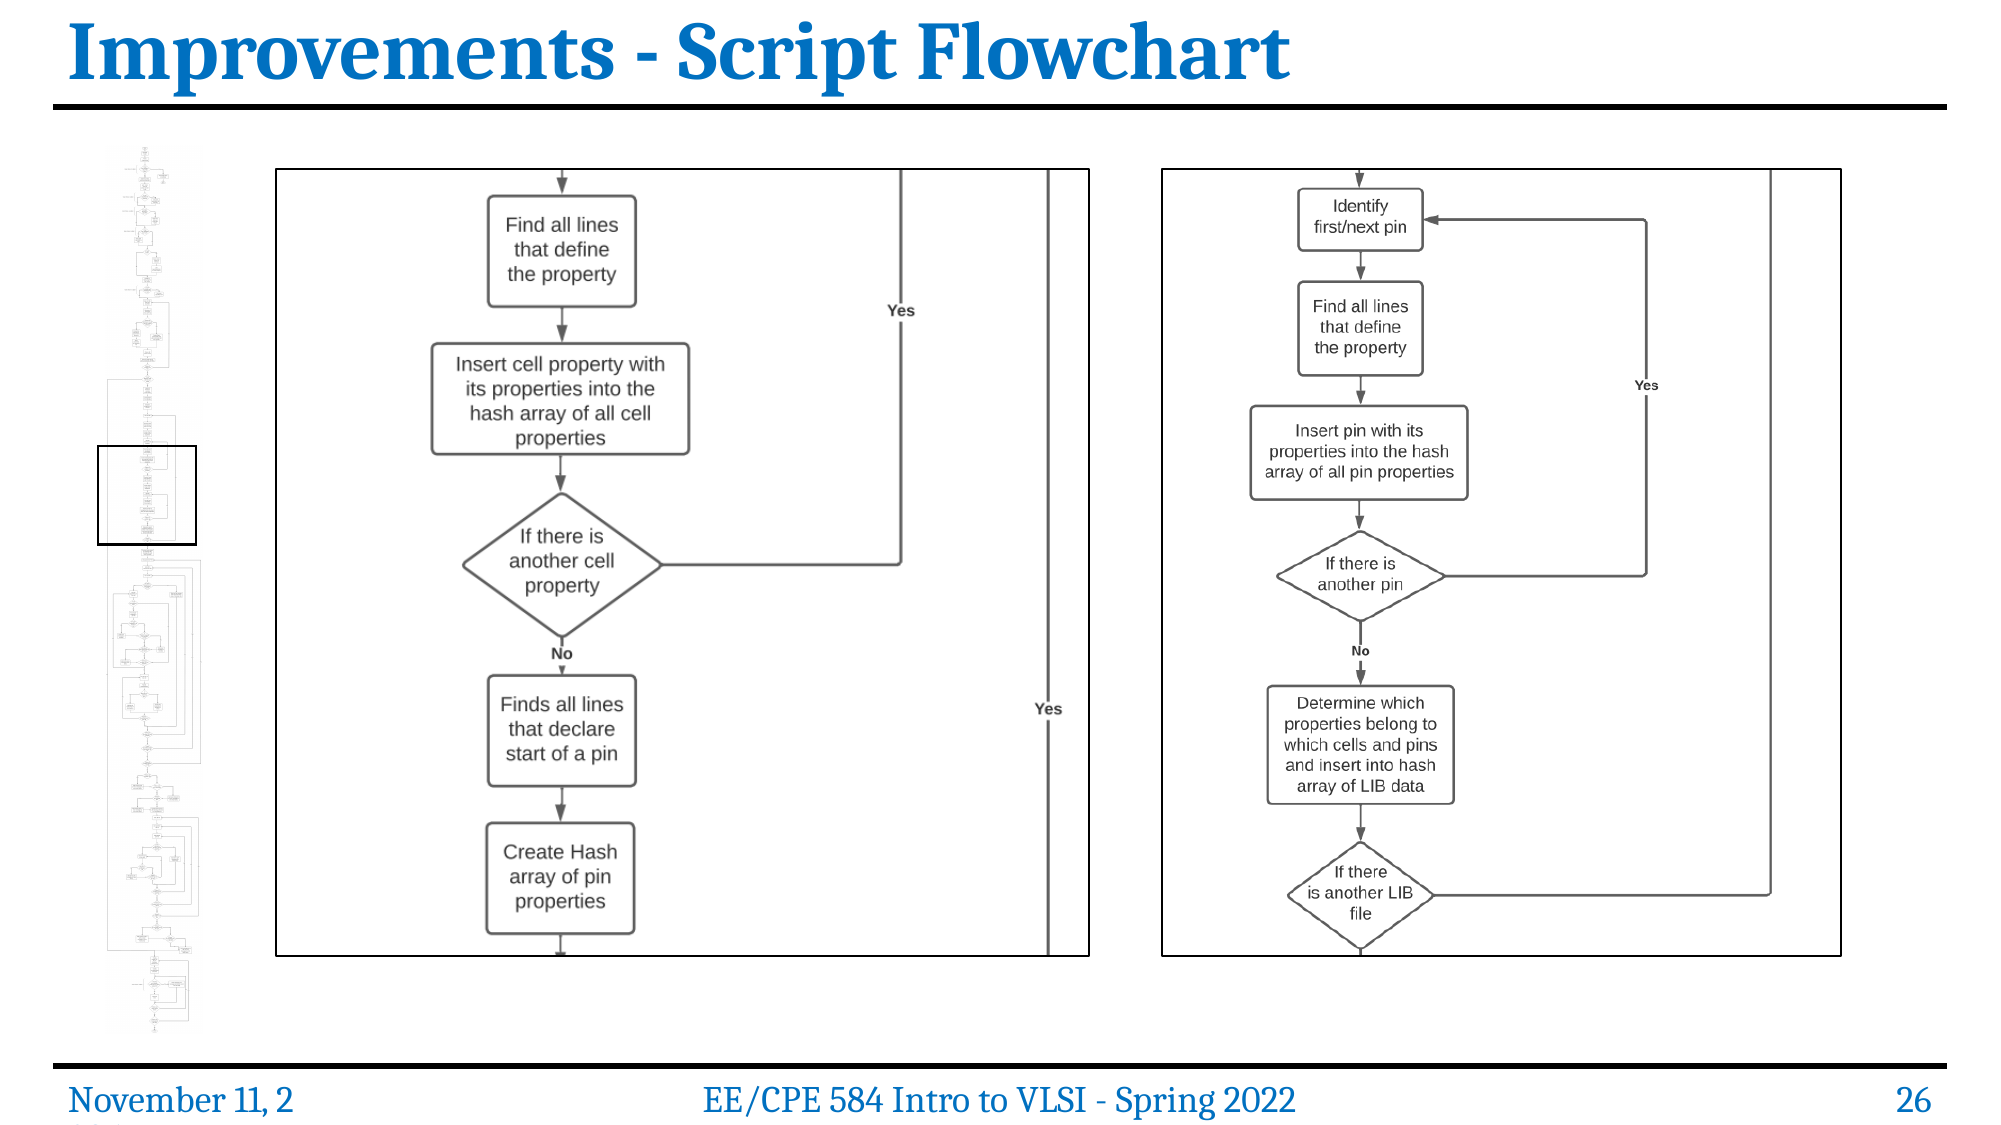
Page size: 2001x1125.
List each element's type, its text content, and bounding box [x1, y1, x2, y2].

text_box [105, 145, 203, 1034]
picture [277, 169, 1089, 956]
text_box [97, 445, 105, 546]
list Improvements - Script Flowchart [53, 0, 1947, 112]
picture [1162, 169, 1841, 956]
